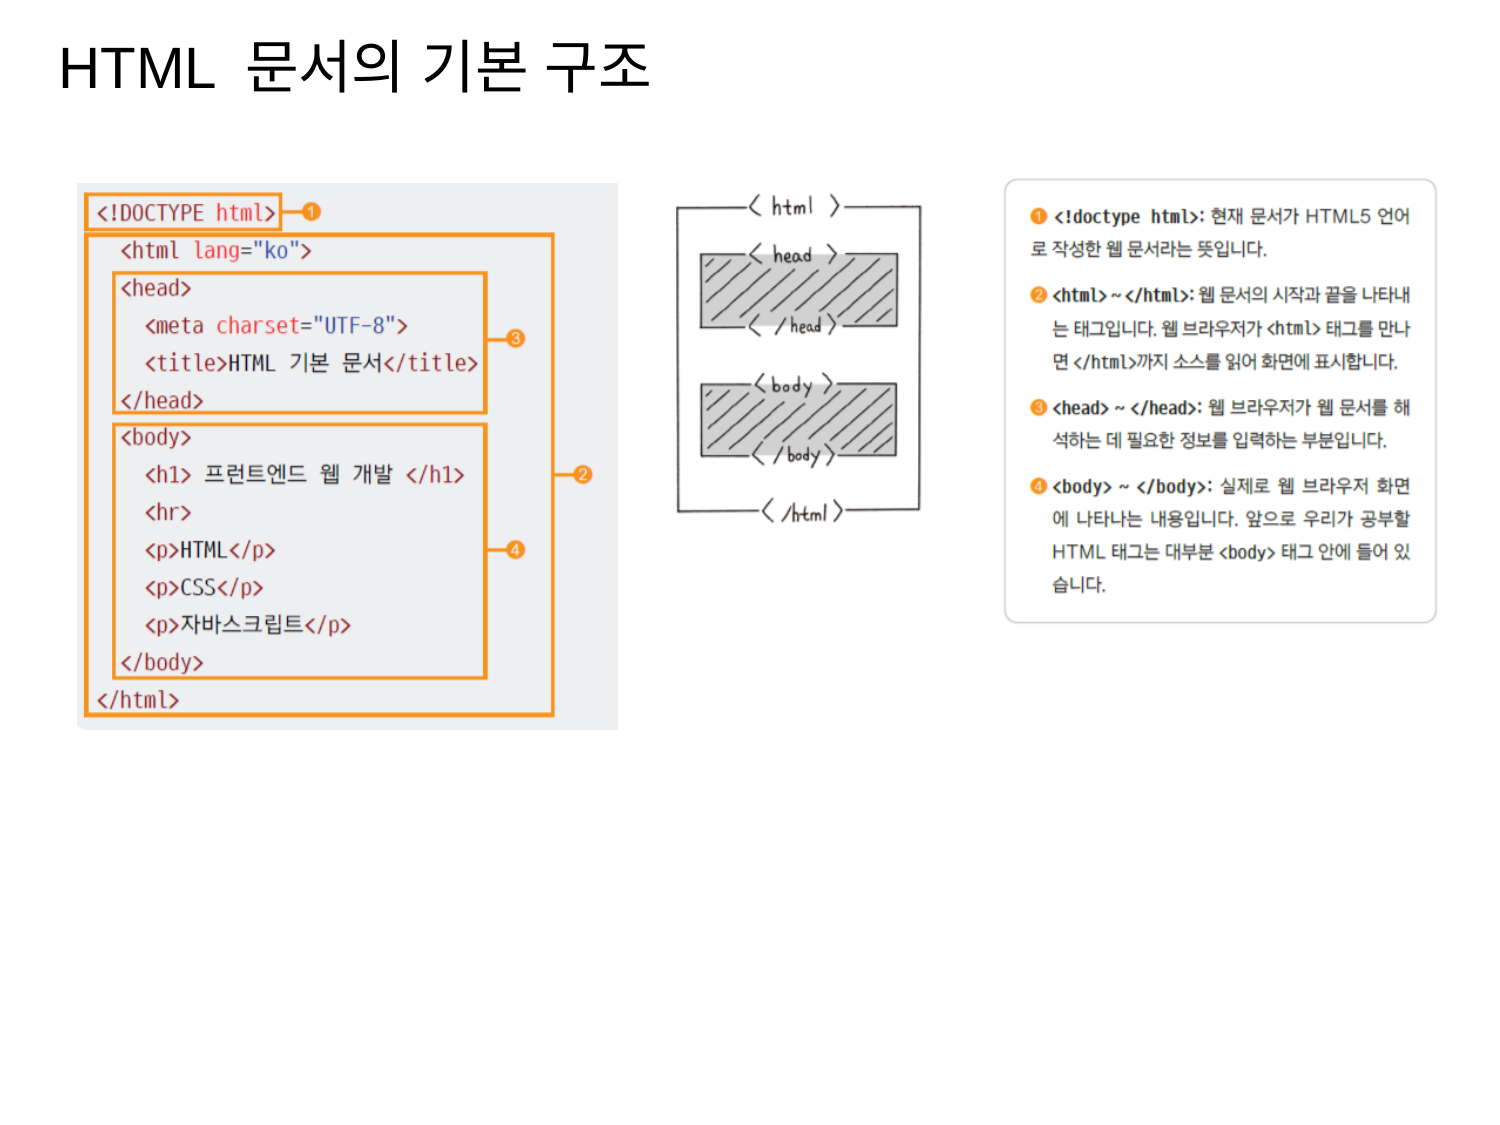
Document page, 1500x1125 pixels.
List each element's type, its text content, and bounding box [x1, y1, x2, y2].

title HTML 문서의 기본 구조 [43, 22, 883, 117]
picture [987, 162, 1446, 644]
picture [668, 172, 937, 536]
picture [76, 183, 618, 730]
